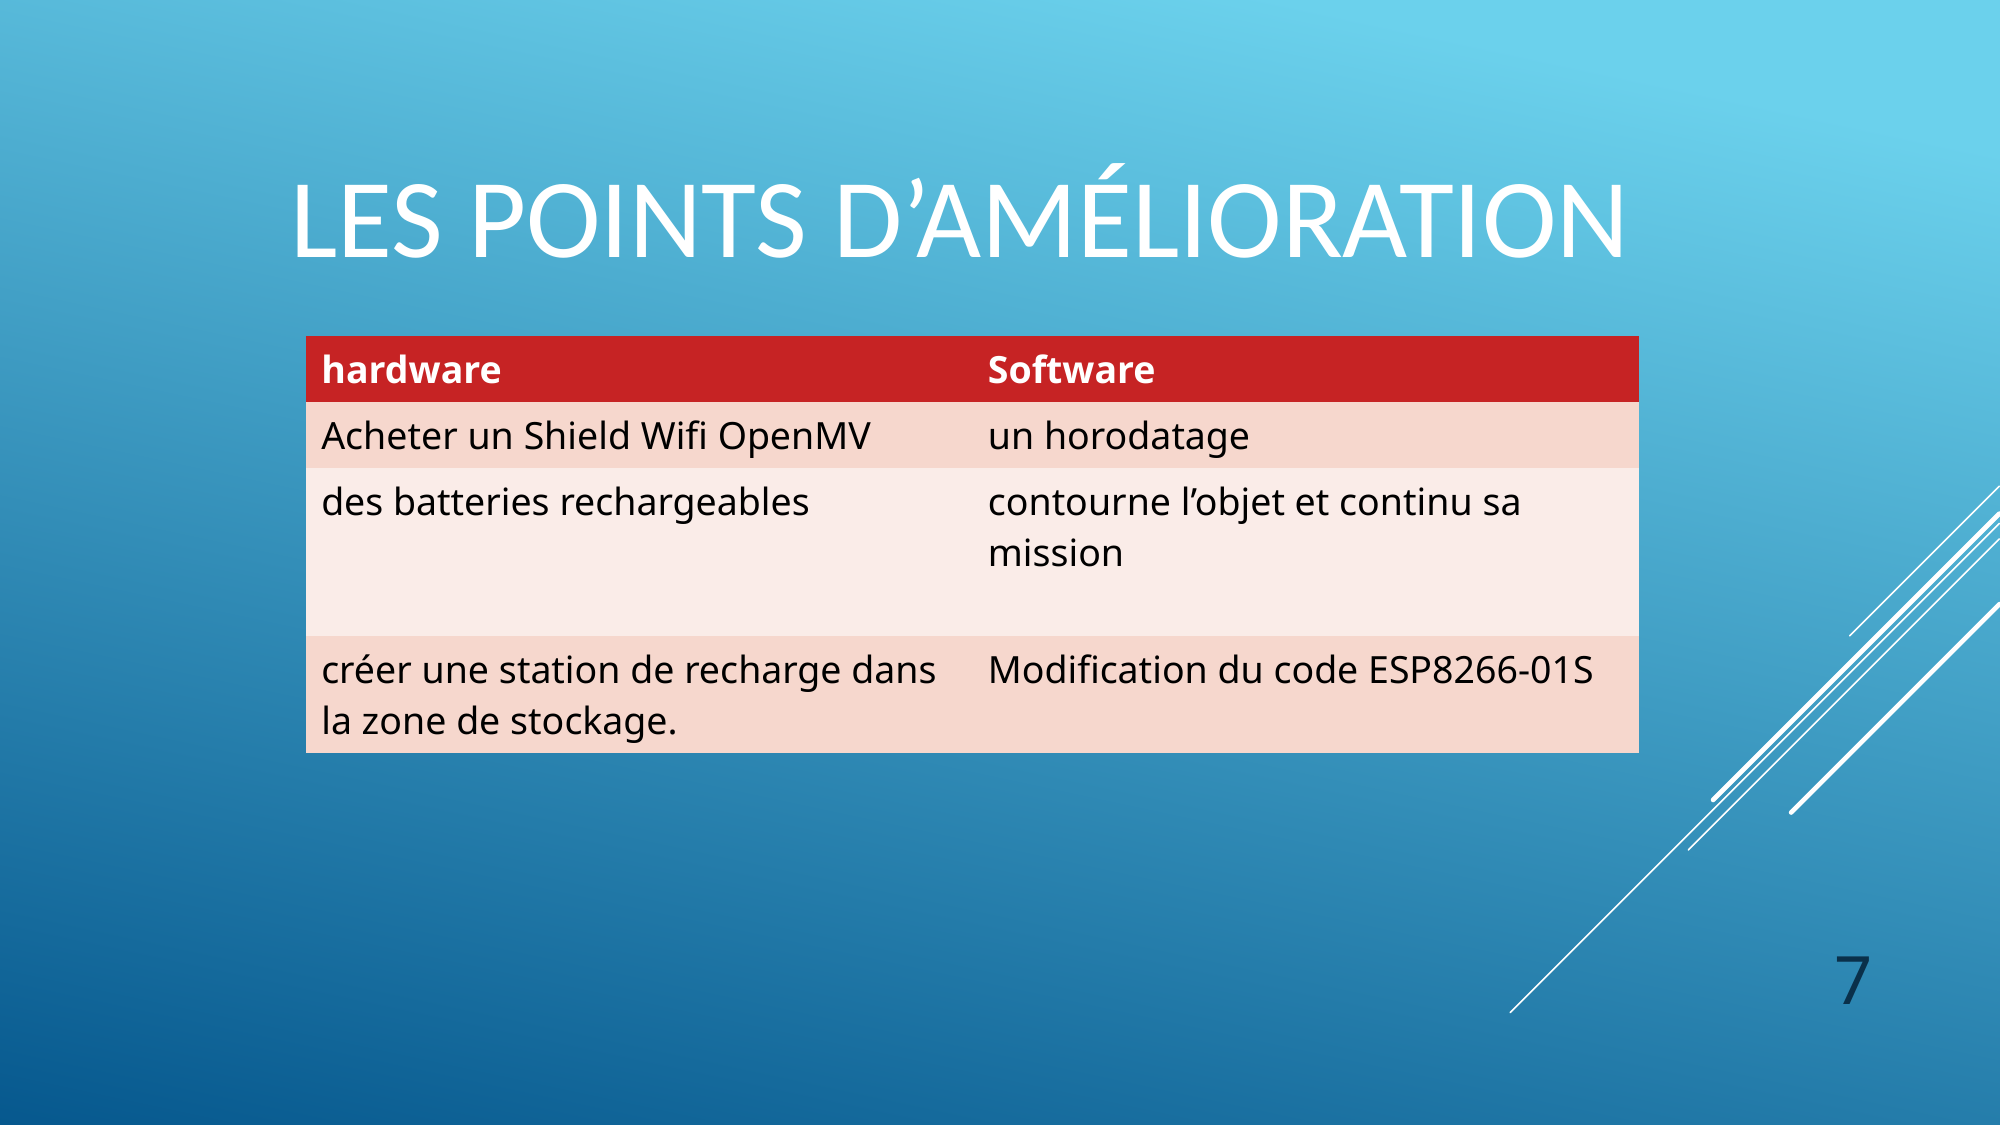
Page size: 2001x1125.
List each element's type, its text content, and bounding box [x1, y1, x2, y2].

slide_number 7 [1700, 915, 1888, 1025]
table_cell Modification du code ESP8266-01S [973, 636, 1639, 753]
table_header hardware [306, 336, 973, 402]
title les points d’amélioration [272, 88, 1673, 336]
table_header Software [973, 336, 1639, 402]
table_cell des batteries rechargeables [306, 468, 973, 636]
table_cell Acheter un Shield Wifi OpenMV [306, 402, 973, 468]
table_cell contourne l’objet et continu sa mission [973, 468, 1639, 636]
table_cell un horodatage [973, 402, 1639, 468]
table_cell créer une station de recharge dans la zone de stockage. [306, 636, 973, 753]
